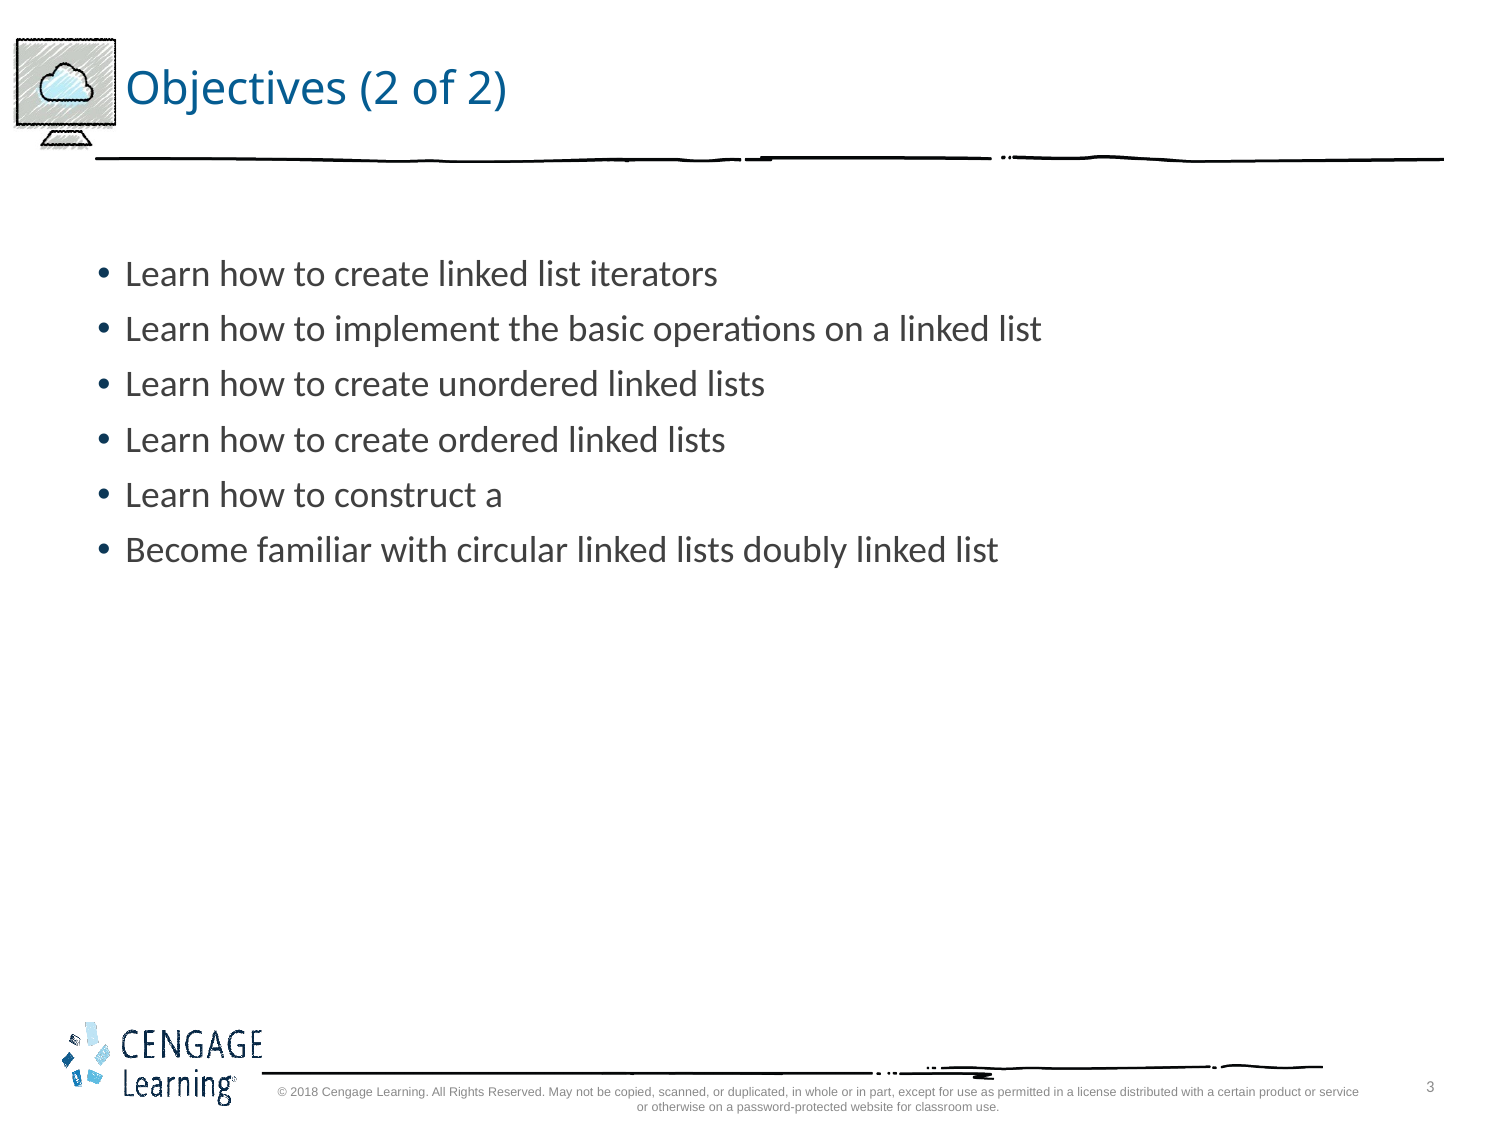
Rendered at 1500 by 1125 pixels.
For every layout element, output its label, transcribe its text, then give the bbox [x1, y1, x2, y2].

picture [12, 36, 117, 151]
picture [95, 155, 1444, 163]
title Objectives (2 of 2) [125, 66, 1442, 116]
footer © 2018 Cengage Learning. All Rights Reserved. May not be copied, scanned, or duplicated, in whole or in part, except for use as permitted in a license distributed with a certain product or service or otherwise on a password-protected website for classroom use. [261, 1079, 1375, 1120]
picture [62, 1022, 1323, 1106]
list Learn how to create linked list iterators Learn how to implement the basic operations on a linked list Learn how to create unordered linked lists Learn how to create ordered linked lists Learn how to construct a Become familiar with circular linked lists doubly linked list [59, 252, 1441, 485]
